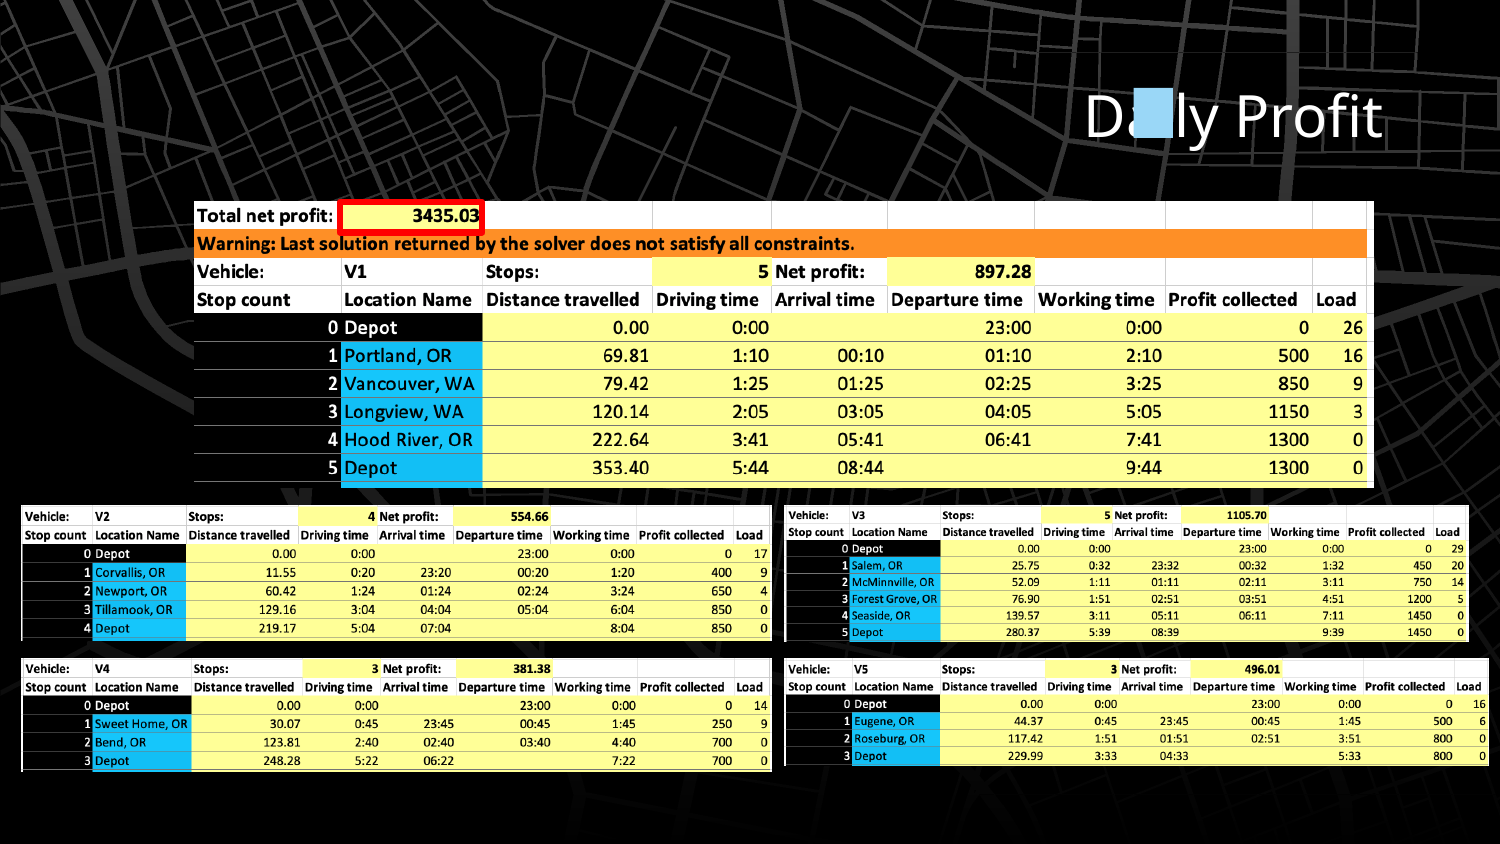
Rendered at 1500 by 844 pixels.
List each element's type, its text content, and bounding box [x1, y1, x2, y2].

title Daily Profit [827, 64, 1399, 144]
picture [20, 657, 772, 772]
picture [784, 505, 1469, 642]
picture [783, 657, 1489, 767]
picture [20, 505, 772, 641]
picture [194, 201, 1374, 489]
text_box [1133, 87, 1173, 138]
